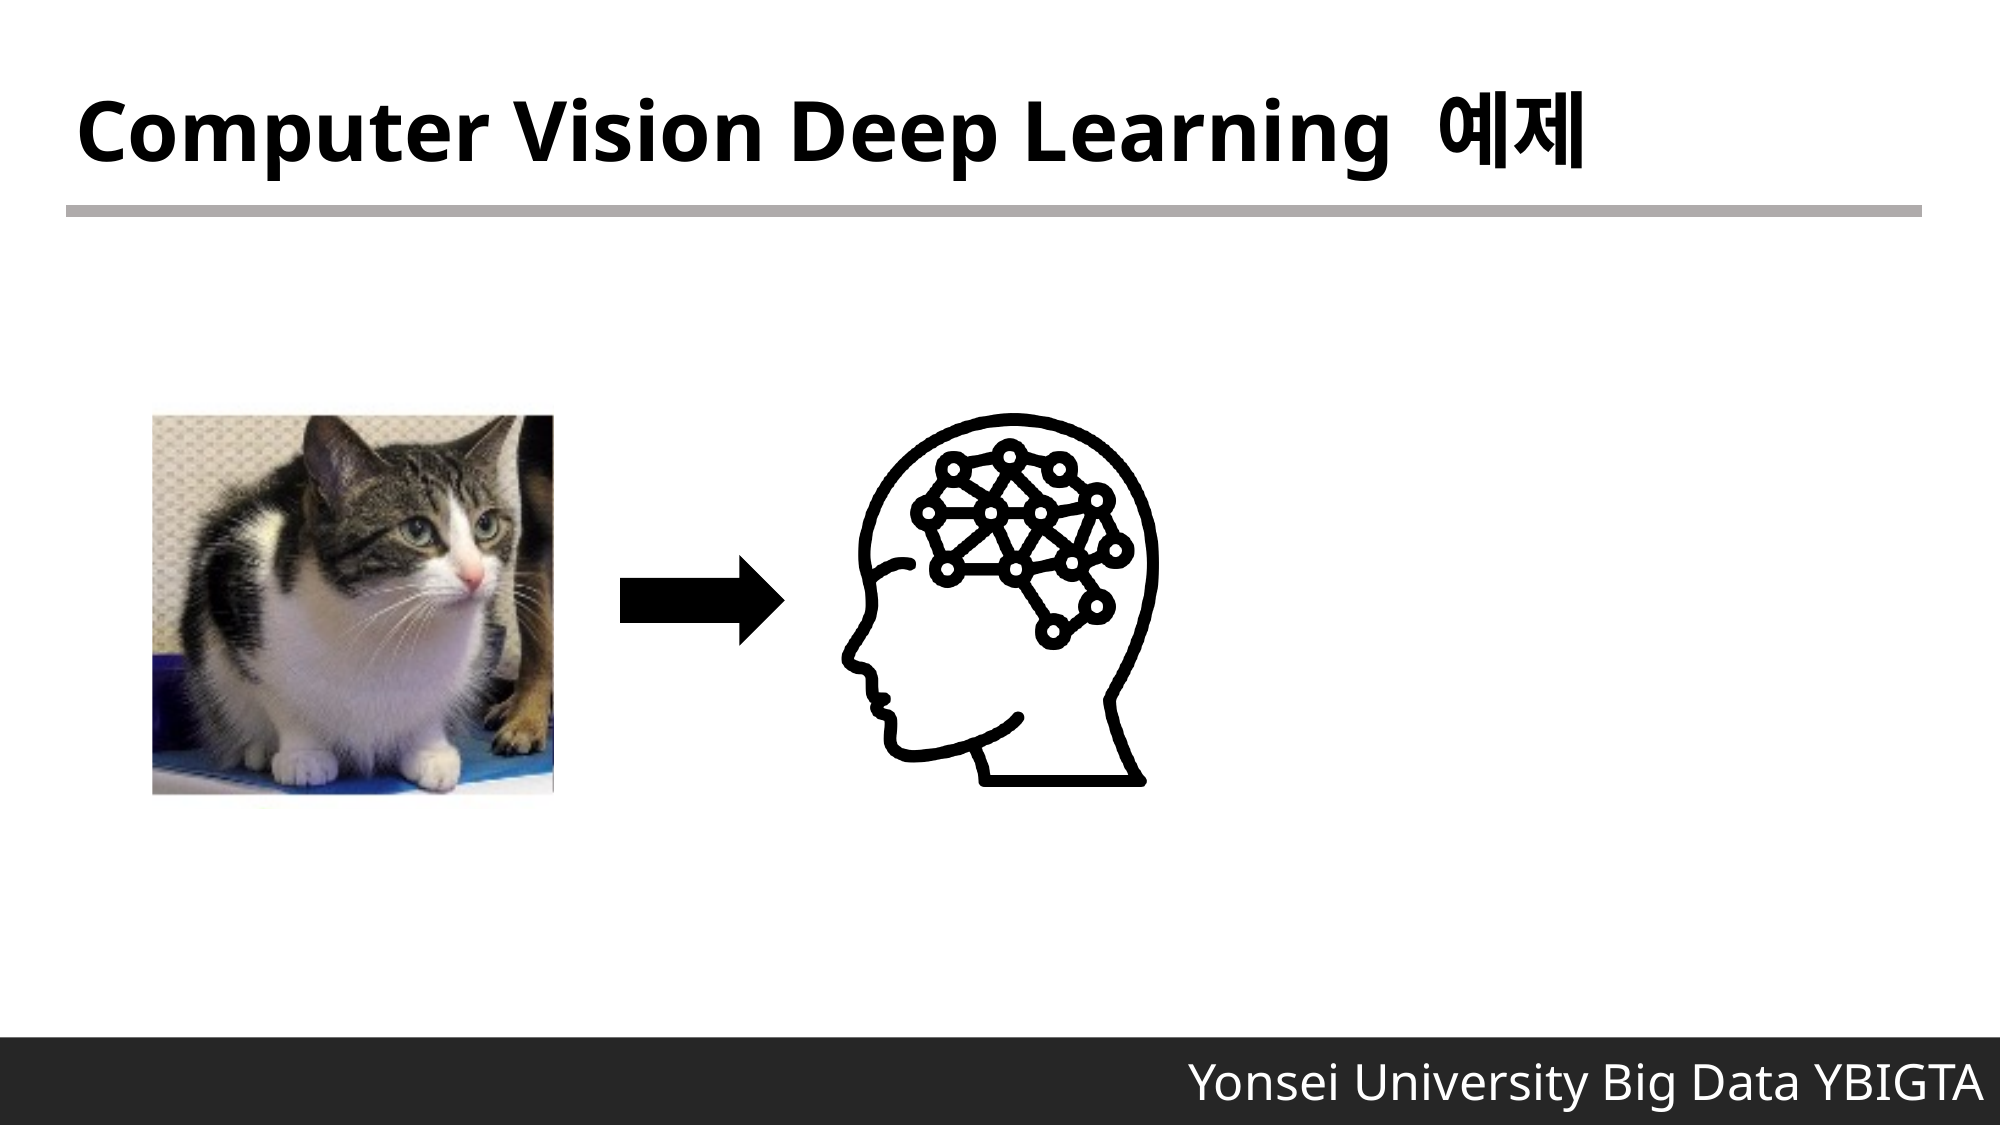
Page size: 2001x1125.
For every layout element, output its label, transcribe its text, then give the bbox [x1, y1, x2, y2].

text_box Yonsei University Big Data YBIGTA [1120, 1043, 2000, 1118]
picture [813, 413, 1187, 787]
text_box Computer Vision Deep Learning 예제 [60, 70, 2000, 186]
picture [152, 400, 554, 809]
text_box [0, 1036, 2000, 1125]
text_box [620, 554, 785, 646]
